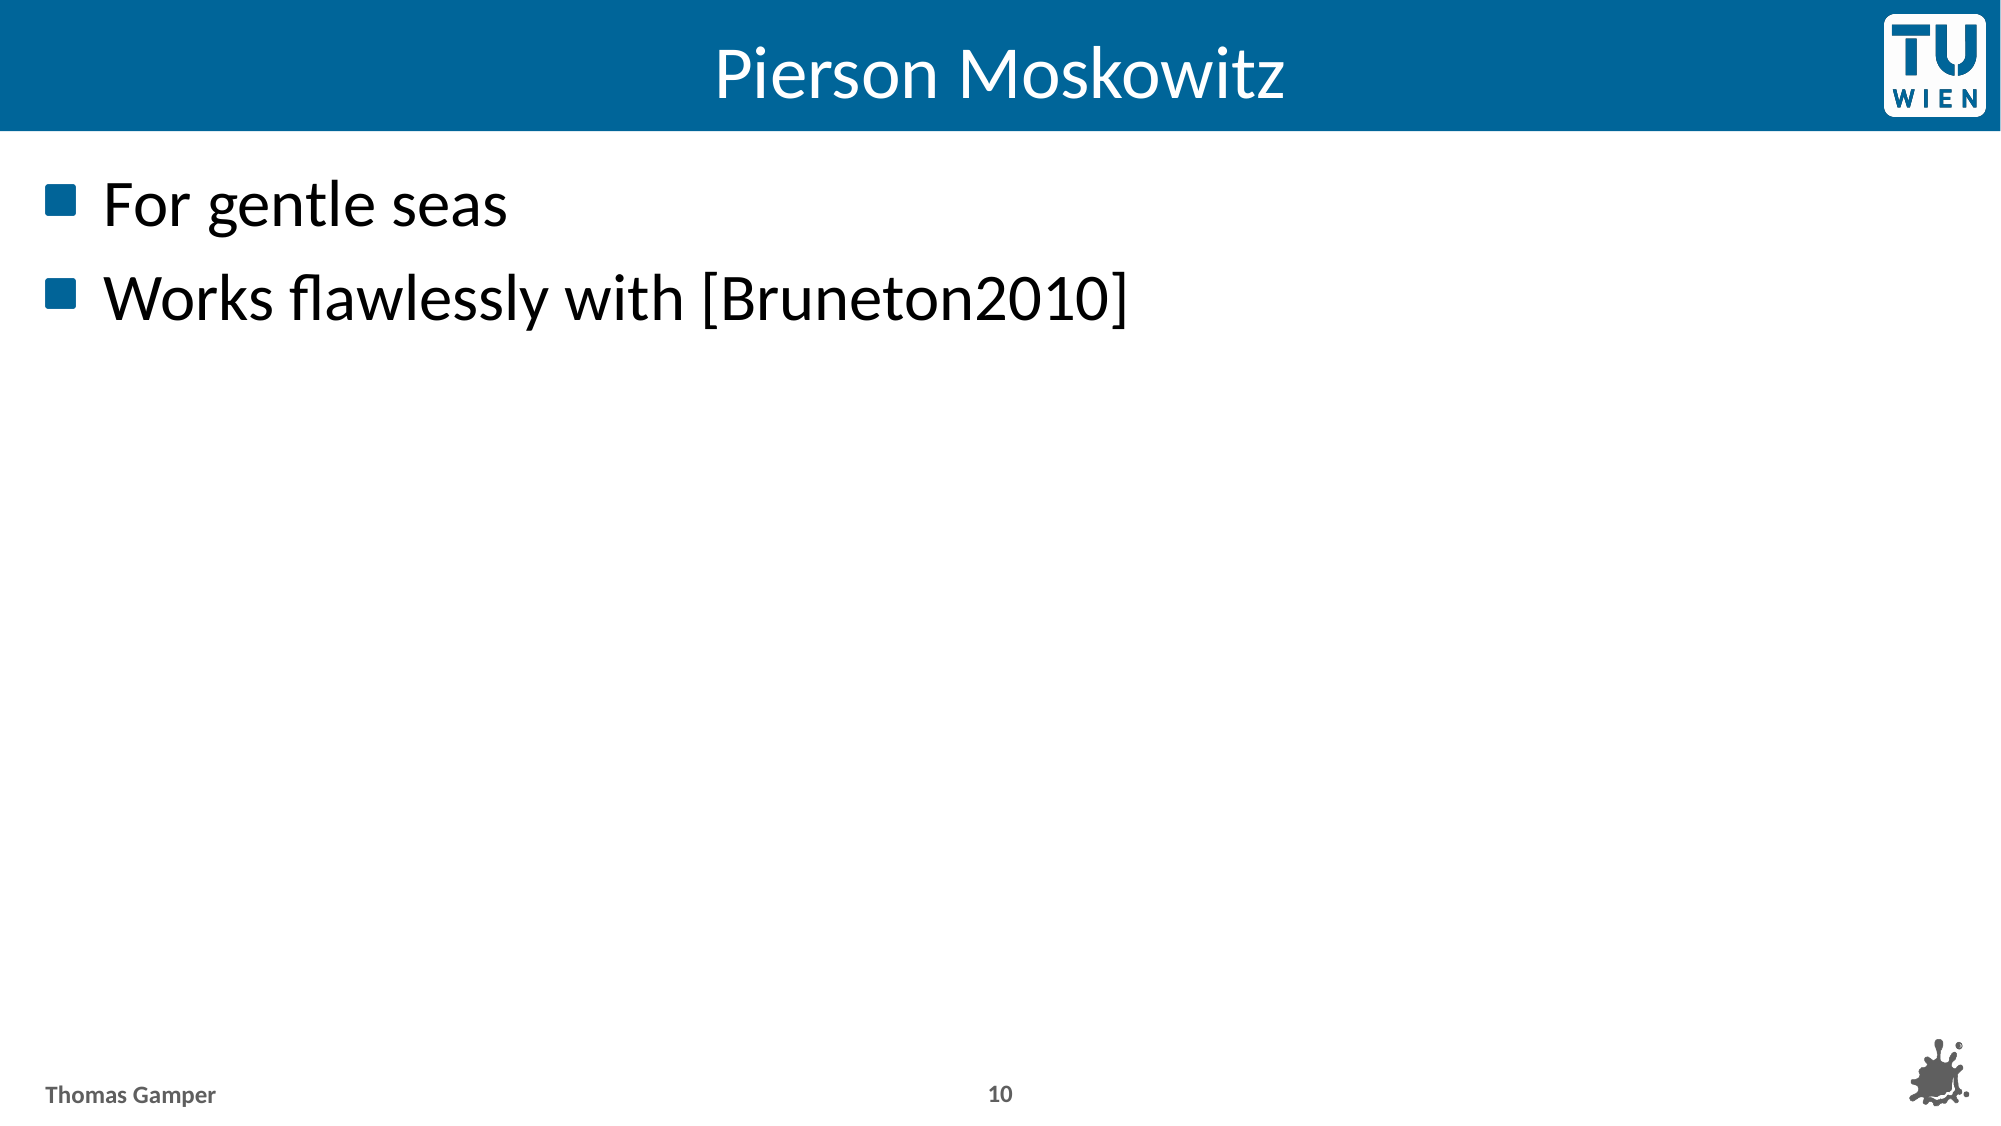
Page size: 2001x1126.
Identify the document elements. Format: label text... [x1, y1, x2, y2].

slide_number 10 [881, 1067, 1119, 1119]
list For gentle seas Works flawlessly with [Bruneton2010] [25, 149, 1970, 1049]
title Pierson Moskowitz [137, 6, 1863, 132]
footer Thomas Gamper [25, 1068, 837, 1119]
picture [1885, 15, 1985, 116]
